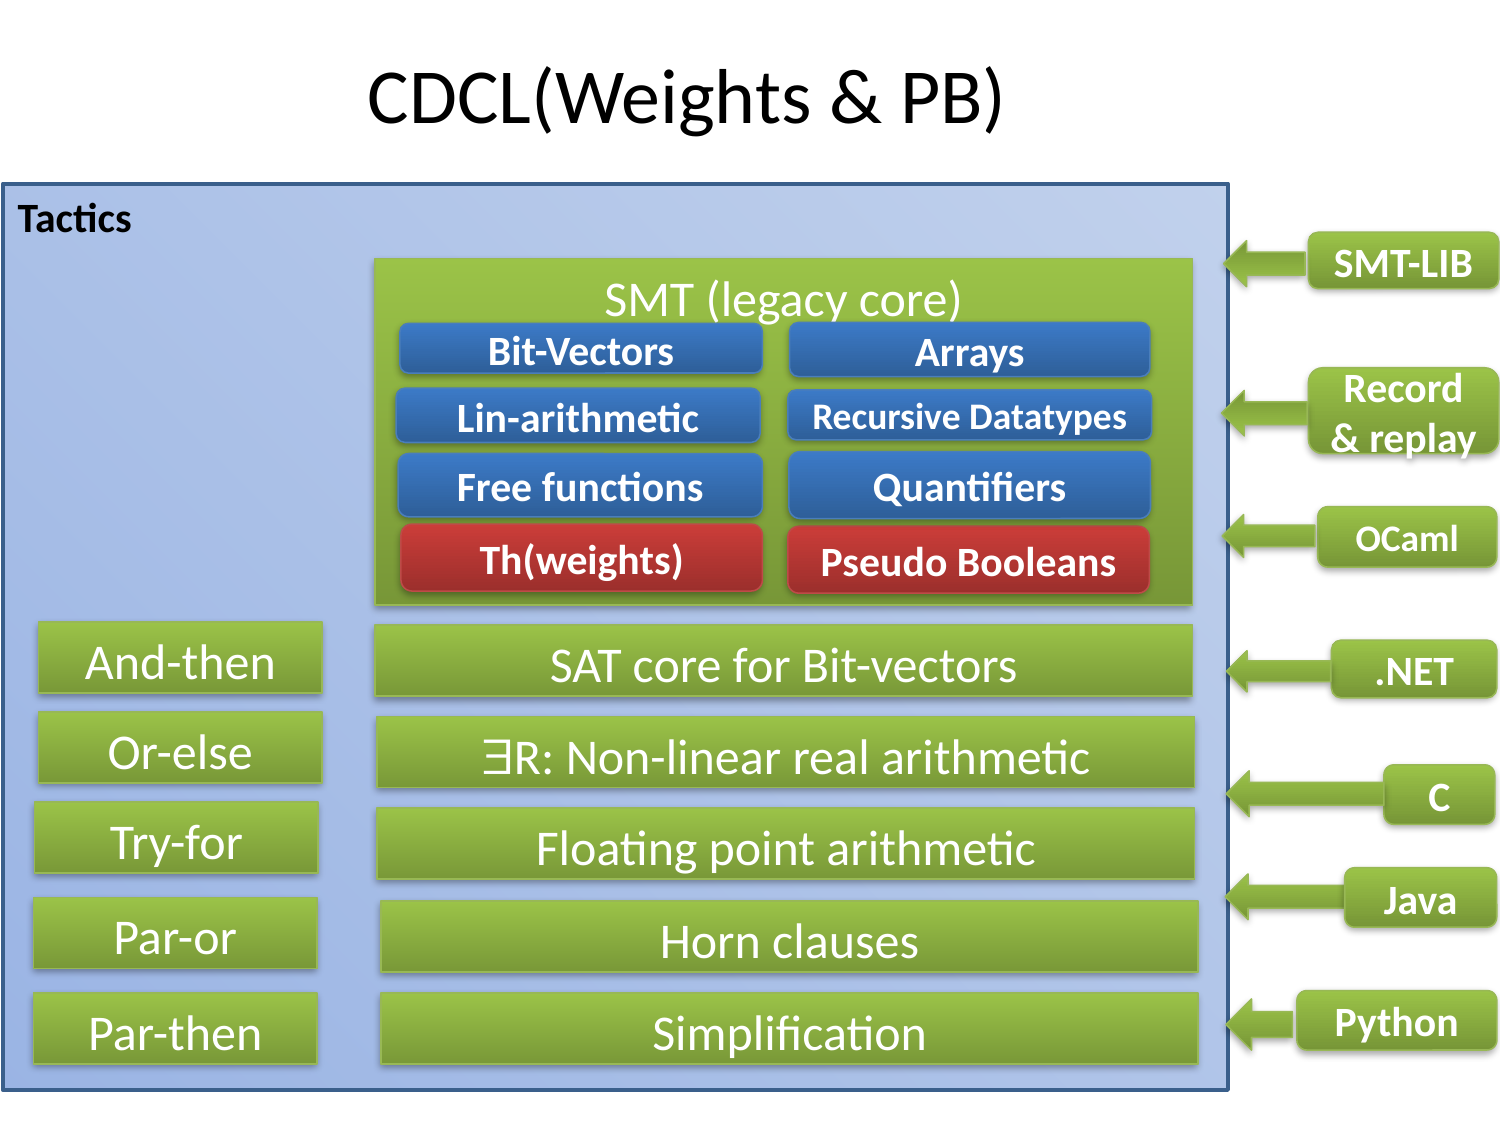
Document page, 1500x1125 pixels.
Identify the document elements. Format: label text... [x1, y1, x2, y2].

text_box Java [1343, 866, 1498, 928]
text_box Lin-arithmetic [395, 387, 761, 444]
text_box R: Non-linear real arithmetic [376, 716, 1195, 788]
text_box Simplification [380, 992, 1199, 1065]
text_box SMT (legacy core) [374, 258, 1193, 606]
text_box Record & replay [1307, 366, 1500, 455]
text_box Bit-Vectors [399, 322, 764, 374]
text_box [1225, 649, 1332, 693]
text_box [1225, 998, 1294, 1051]
text_box [1224, 873, 1339, 921]
text_box Th(weights) [400, 523, 764, 592]
text_box Try-for [34, 801, 319, 874]
text_box .NET [1330, 639, 1498, 699]
title CDCL(Weights & PB) [0, 37, 1376, 148]
text_box Tactics [1, 182, 1230, 1092]
text_box Horn clauses [380, 900, 1199, 973]
text_box Quantifiers [788, 450, 1152, 520]
text_box Free functions [397, 452, 764, 518]
text_box Par-or [33, 897, 318, 969]
text_box [1221, 513, 1316, 559]
text_box And-then [38, 621, 323, 694]
text_box C [1383, 764, 1496, 826]
text_box Arrays [788, 321, 1151, 378]
text_box Python [1296, 989, 1498, 1051]
text_box SMT-LIB [1307, 231, 1500, 290]
text_box [1223, 239, 1306, 288]
text_box Or-else [38, 711, 323, 784]
text_box Par-then [33, 992, 318, 1065]
text_box OCaml [1316, 505, 1498, 568]
text_box Pseudo Booleans [787, 526, 1151, 594]
text_box SAT core for Bit-vectors [374, 624, 1193, 697]
text_box Recursive Datatypes [787, 389, 1153, 441]
text_box [1220, 389, 1308, 437]
text_box Floating point arithmetic [376, 807, 1195, 880]
text_box [1225, 770, 1385, 818]
